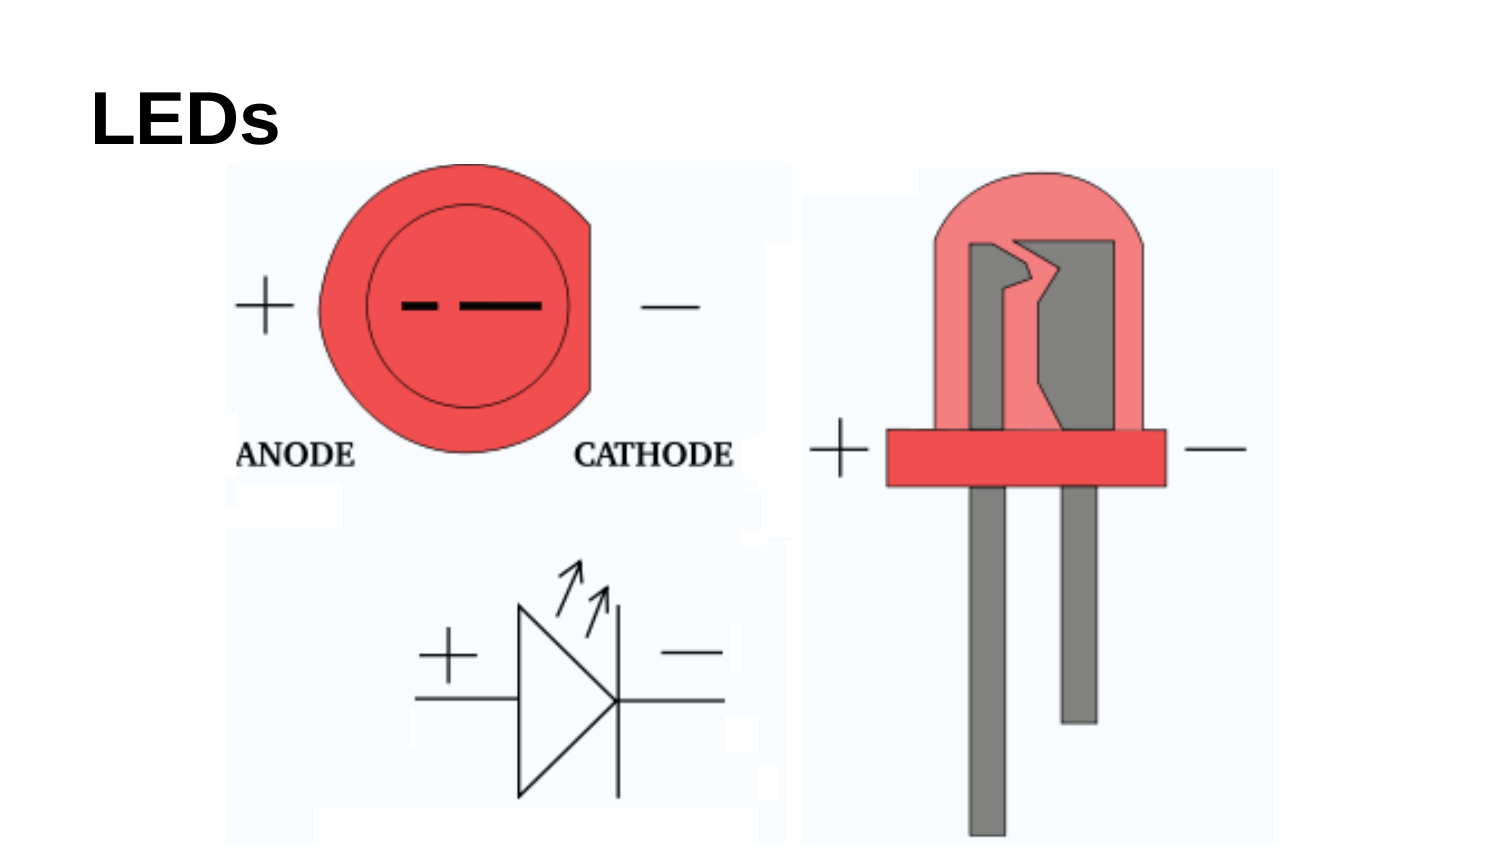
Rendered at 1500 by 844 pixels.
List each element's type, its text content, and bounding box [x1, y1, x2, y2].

picture [226, 164, 1274, 844]
title LEDs [75, 33, 1425, 175]
